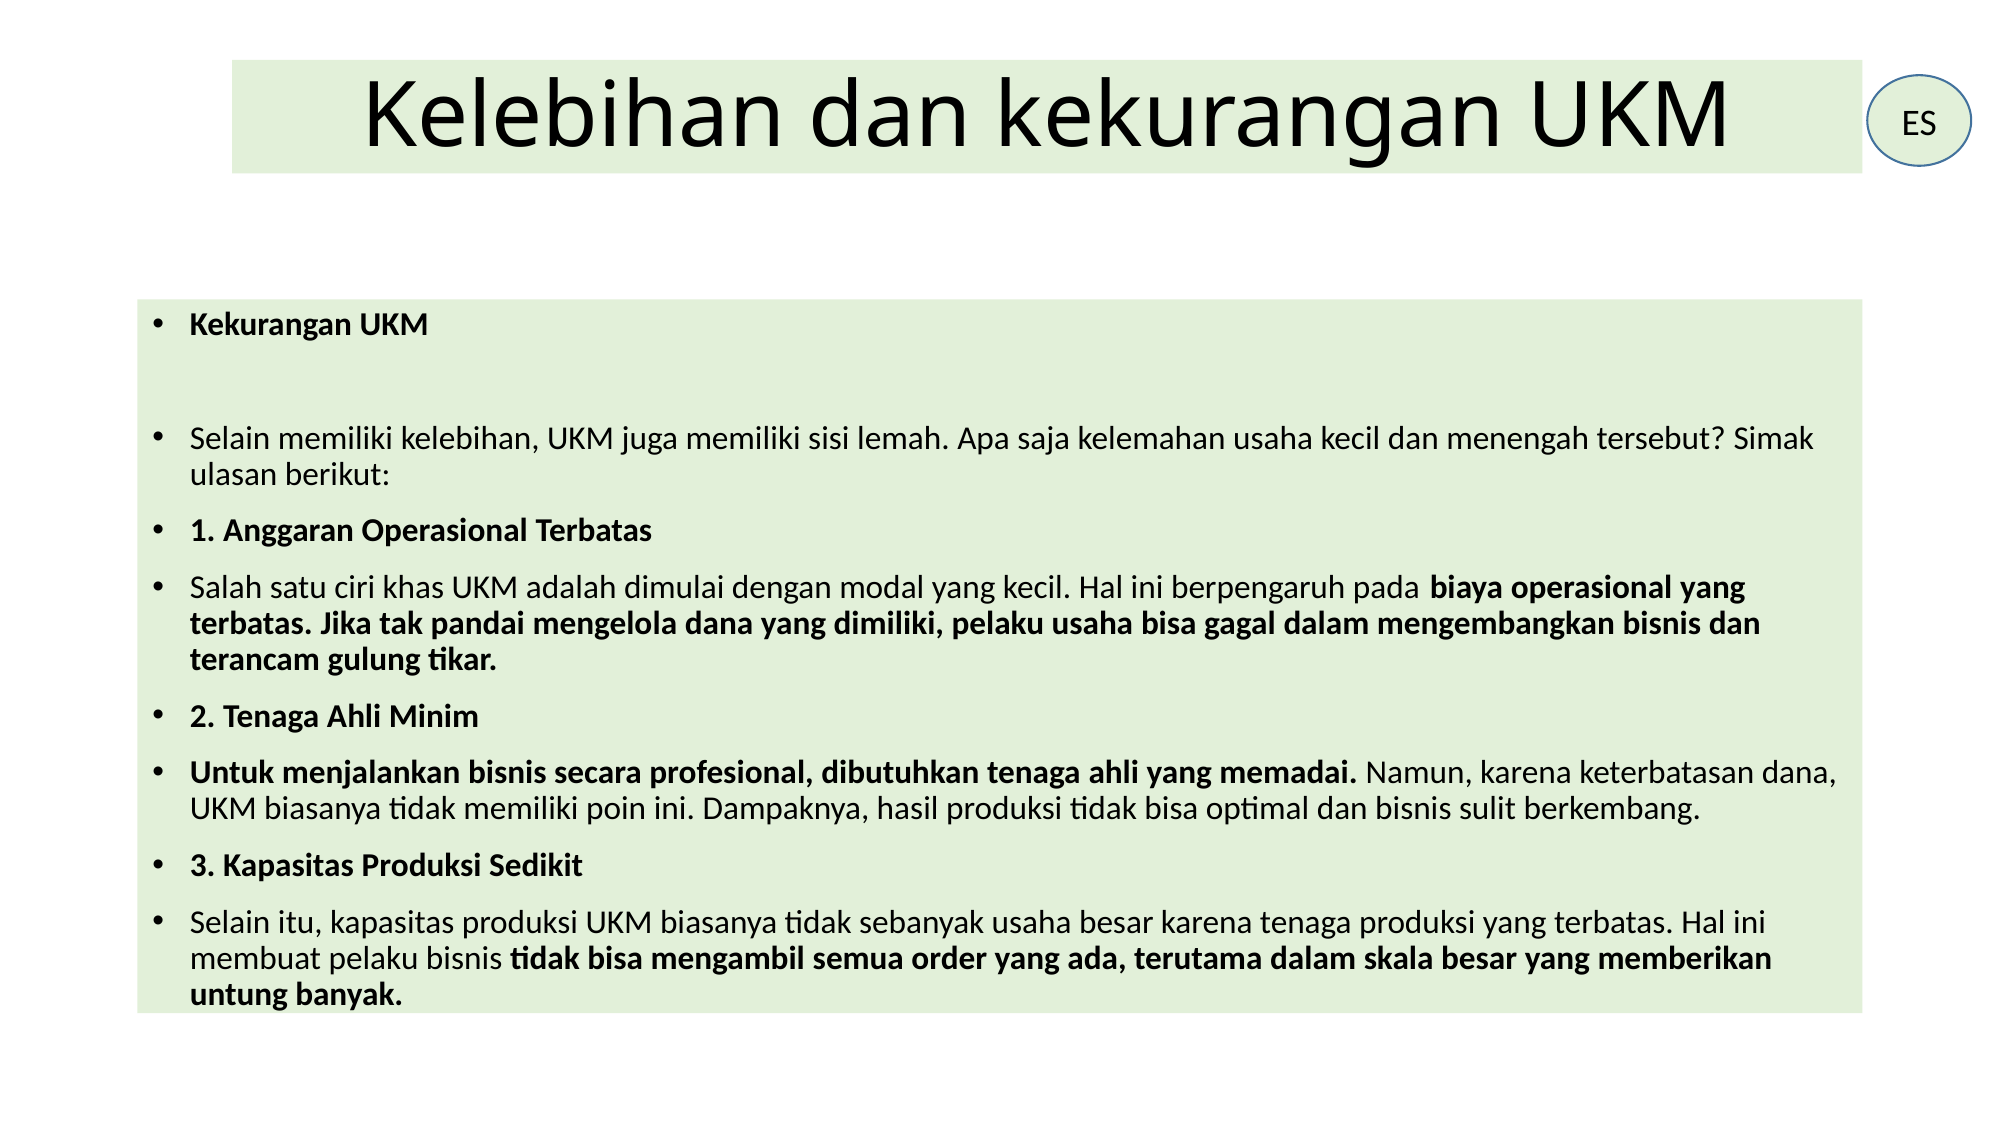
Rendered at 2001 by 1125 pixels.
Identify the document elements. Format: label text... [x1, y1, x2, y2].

list Kekurangan UKM Selain memiliki kelebihan, UKM juga memiliki sisi lemah. Apa saja kelemahan usaha kecil dan menengah tersebut? Simak ulasan berikut: 1. Anggaran Operasional Terbatas Salah satu ciri khas UKM adalah dimulai dengan modal yang kecil. Hal ini berpengaruh pada biaya operasional yang terbatas. Jika tak pandai mengelola dana yang dimiliki, pelaku usaha bisa gagal dalam mengembangkan bisnis dan terancam gulung tikar. 2. Tenaga Ahli Minim Untuk menjalankan bisnis secara profesional, dibutuhkan tenaga ahli yang memadai. Namun, karena keterbatasan dana, UKM biasanya tidak memiliki poin ini. Dampaknya, hasil produksi tidak bisa optimal dan bisnis sulit berkembang. 3. Kapasitas Produksi Sedikit Selain itu, kapasitas produksi UKM biasanya tidak sebanyak usaha besar karena tenaga produksi yang terbatas. Hal ini membuat pelaku bisnis tidak bisa mengambil semua order yang ada, terutama dalam skala besar yang memberikan untung banyak. [137, 299, 1863, 1014]
text_box ES [1866, 74, 1973, 167]
title Kelebihan dan kekurangan UKM [232, 59, 1863, 174]
